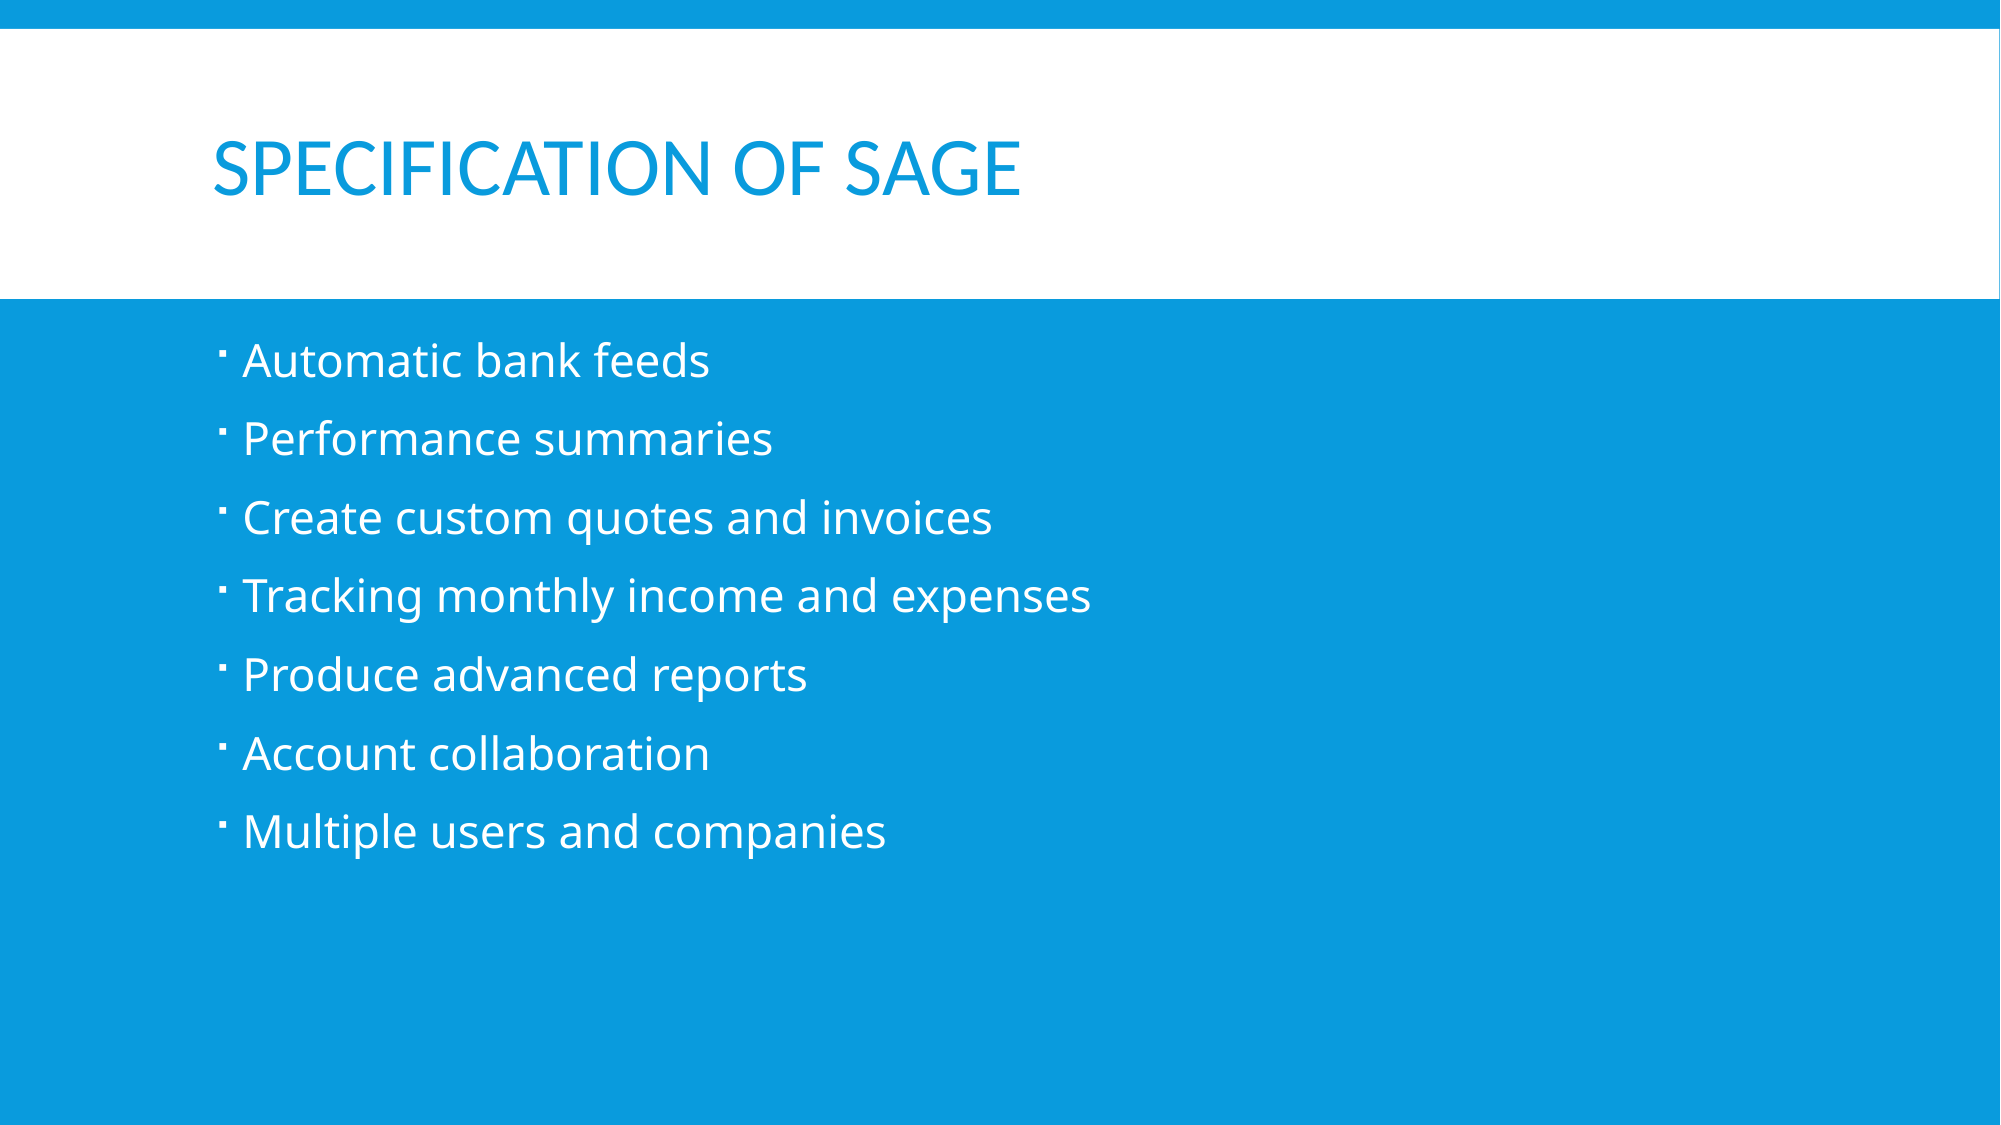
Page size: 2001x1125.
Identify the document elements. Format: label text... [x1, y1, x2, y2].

list Automatic bank feeds Performance summaries Create custom quotes and invoices Tracking monthly income and expenses Produce advanced reports Account collaboration Multiple users and companies [197, 329, 1803, 1020]
title Specification of sage [197, 46, 1803, 295]
